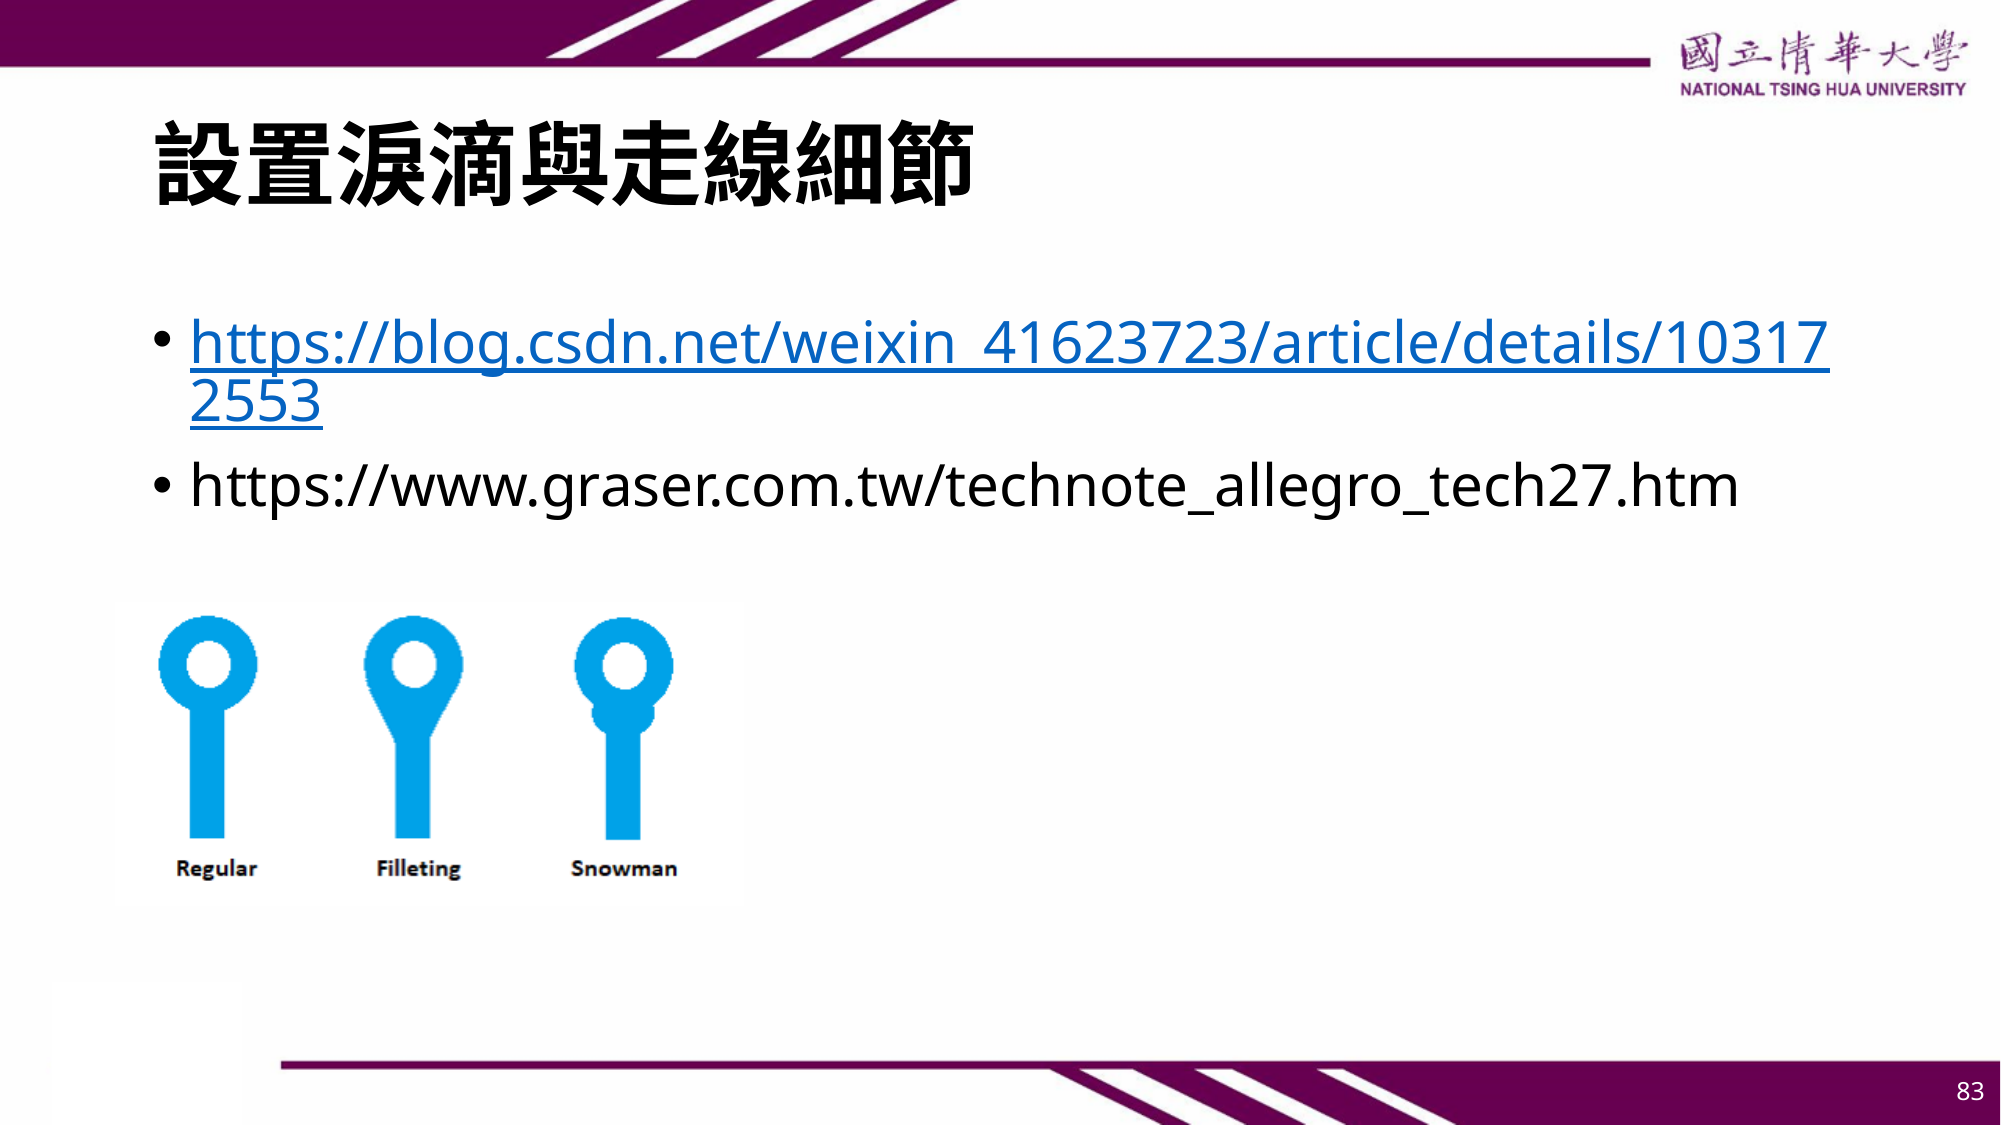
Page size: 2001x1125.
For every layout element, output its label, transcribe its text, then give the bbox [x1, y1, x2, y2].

list https://blog.csdn.net/weixin_41623723/article/details/103172553 https://www.graser.com.tw/technote_allegro_tech27.htm [137, 299, 1863, 1014]
picture [0, 0, 2001, 1125]
title 設置淚滴與走線細節 [137, 59, 1863, 278]
slide_number 83 [1550, 1062, 2000, 1122]
